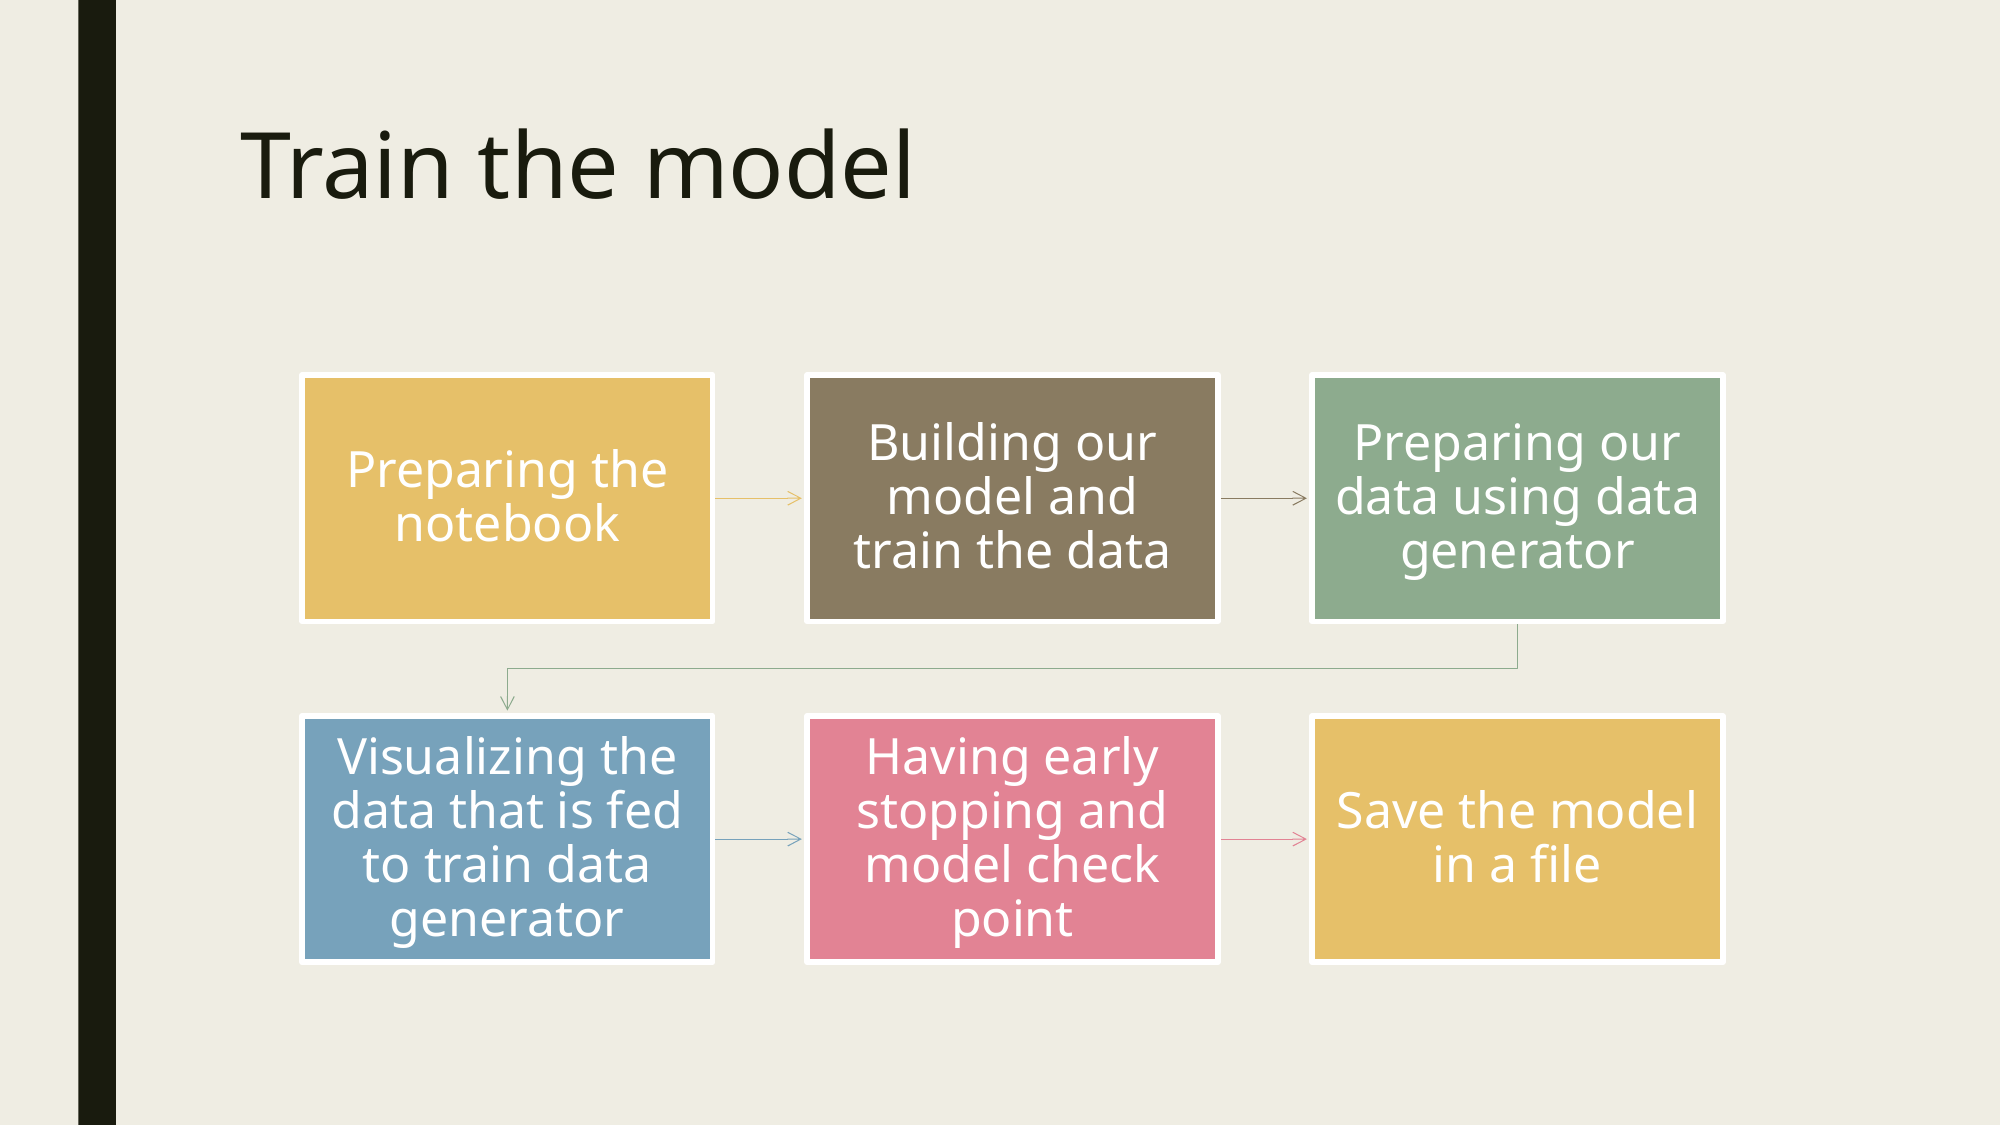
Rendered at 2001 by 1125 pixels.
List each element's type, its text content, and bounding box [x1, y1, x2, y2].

title Train the model [225, 112, 1800, 357]
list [224, 374, 1800, 963]
